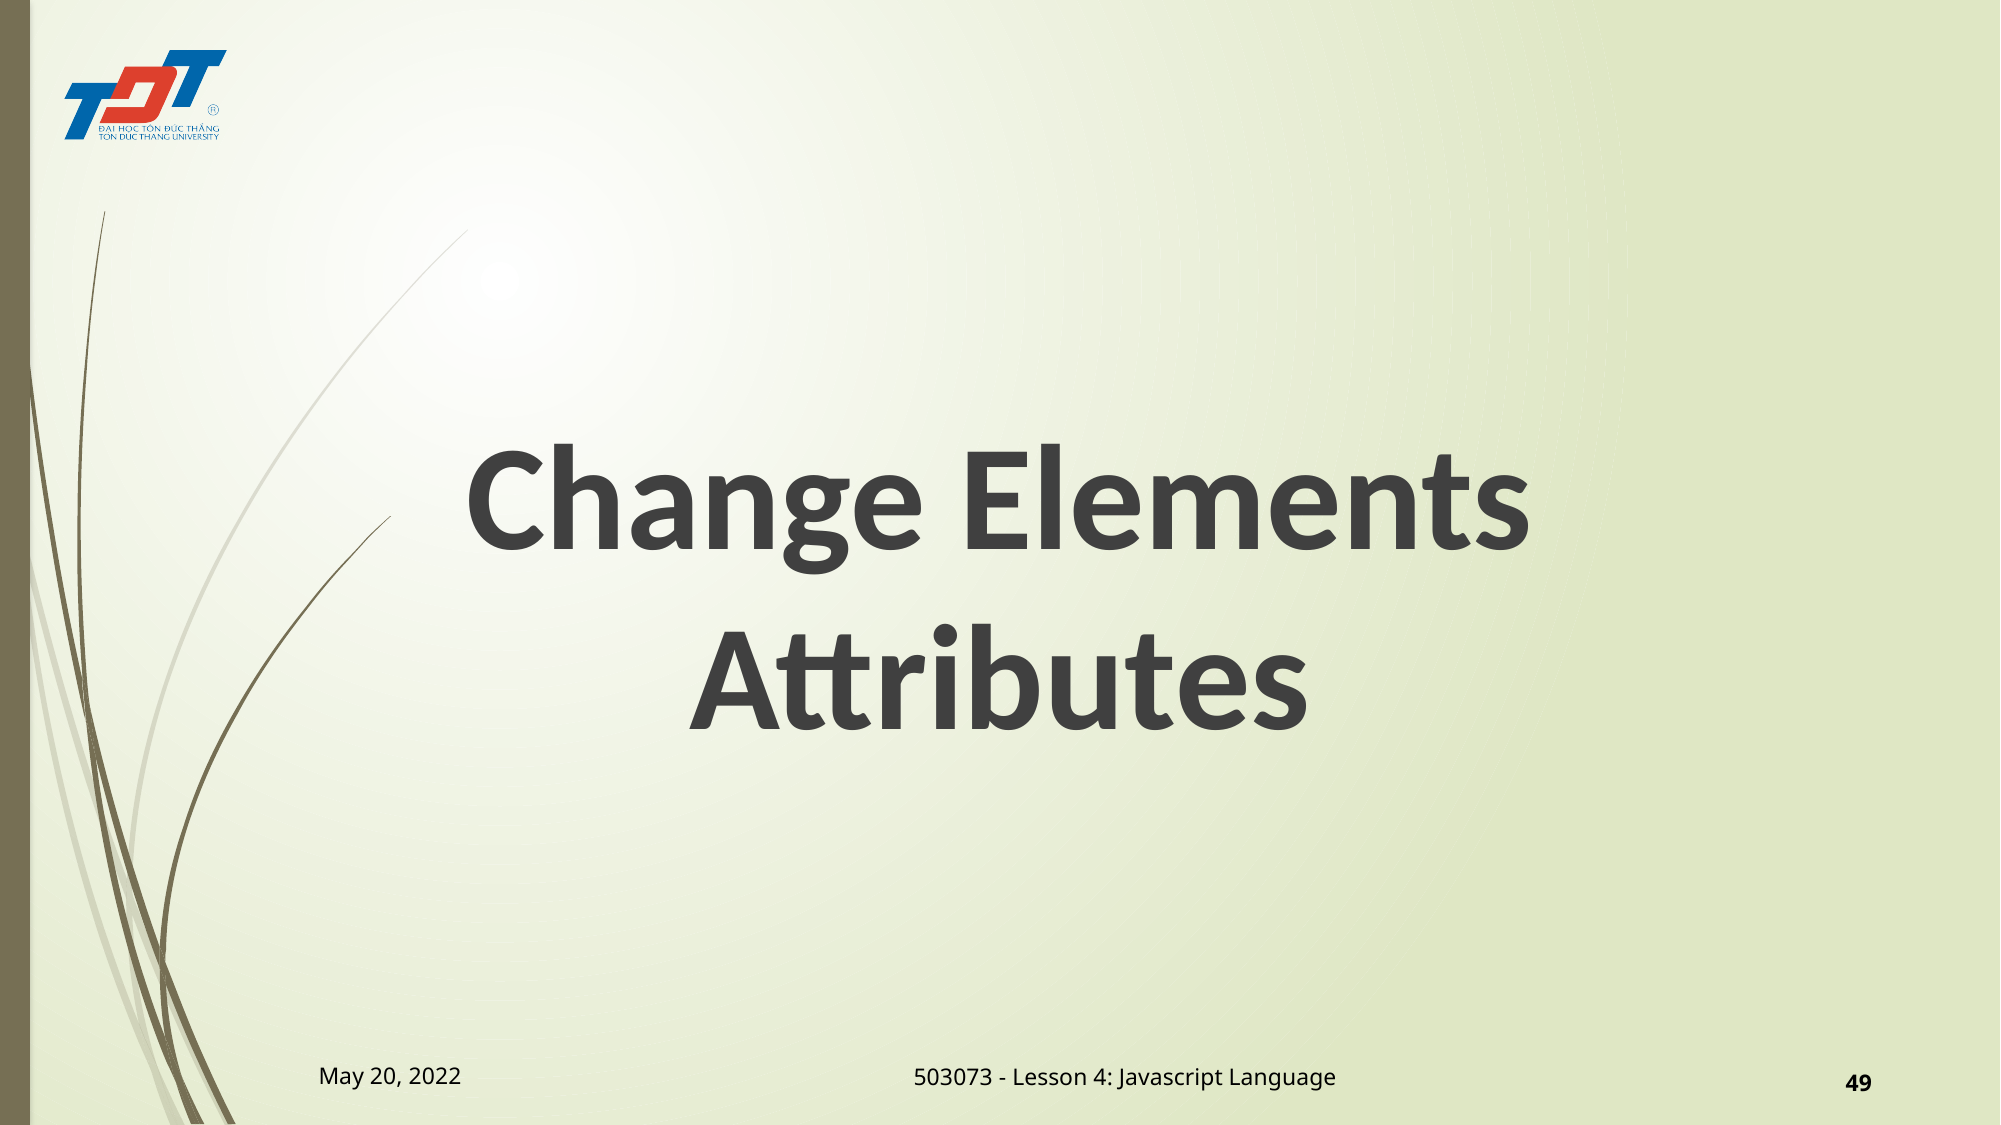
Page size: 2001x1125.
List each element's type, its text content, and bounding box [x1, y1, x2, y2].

footer 503073 - Lesson 4: Javascript Language [491, 1054, 1760, 1115]
slide_number 49 [1759, 1053, 1888, 1114]
list Change Elements Attributes [233, 391, 1767, 1004]
picture [64, 50, 227, 140]
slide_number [303, 1053, 492, 1115]
